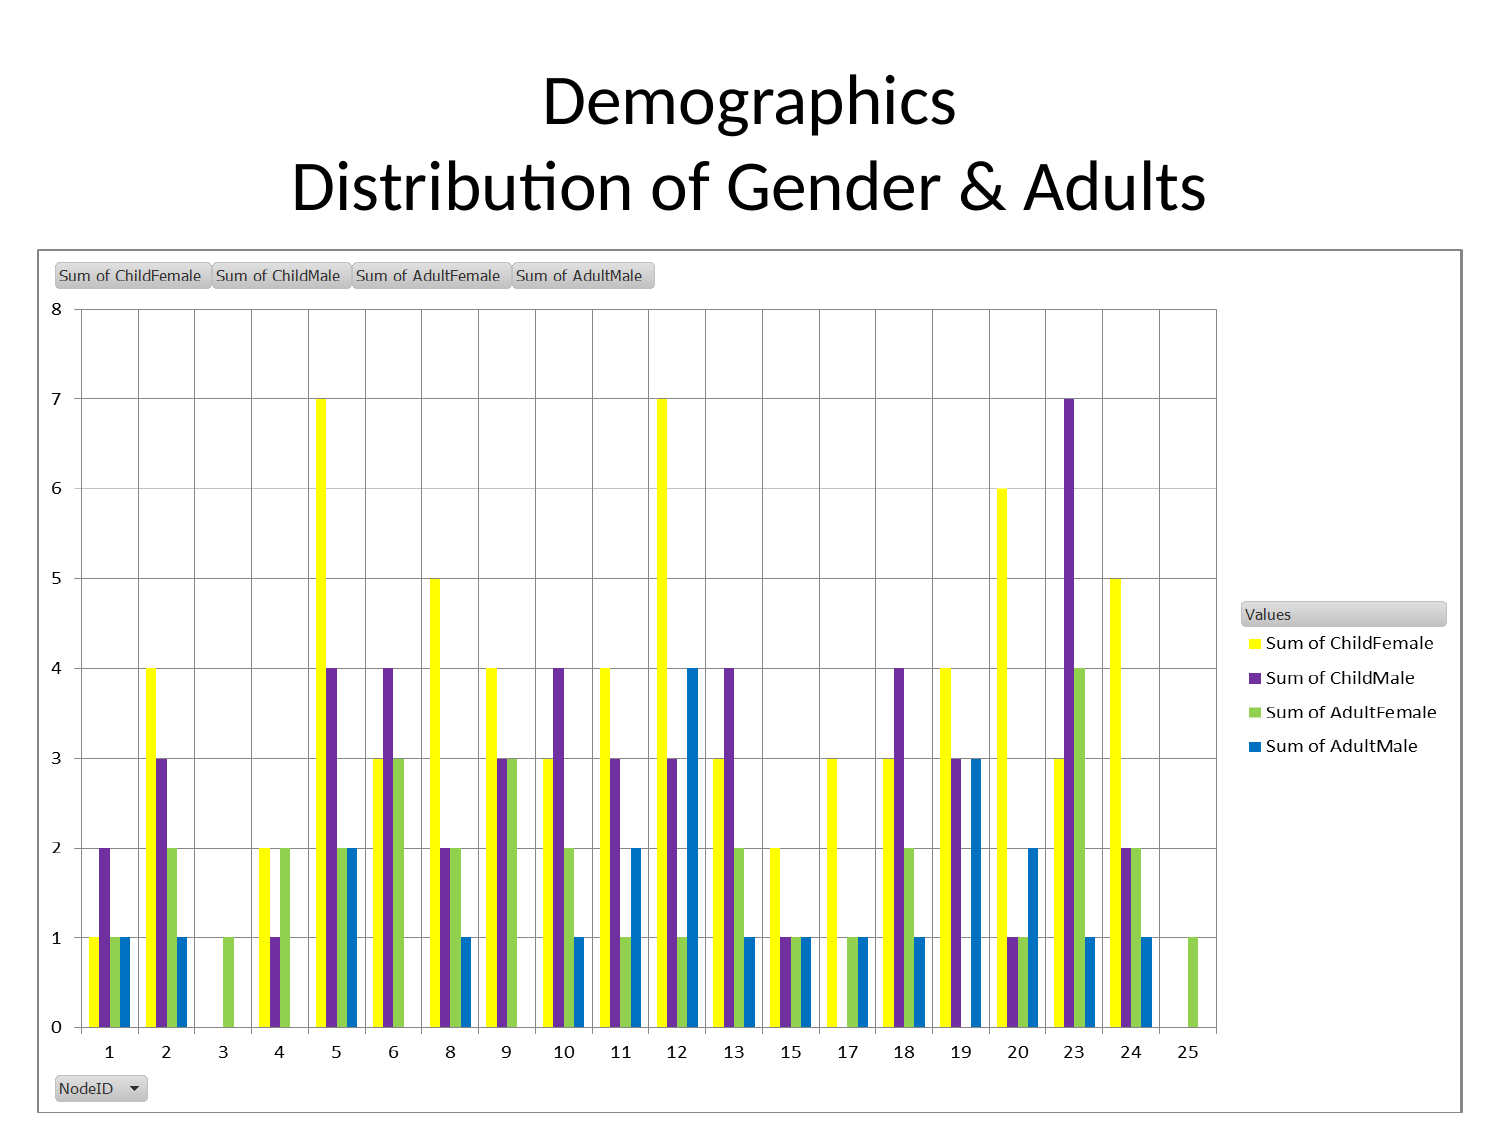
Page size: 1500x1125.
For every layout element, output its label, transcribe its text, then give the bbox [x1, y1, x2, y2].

title Demographics Distribution of Gender & Adults [75, 45, 1425, 233]
picture [37, 249, 1463, 1113]
